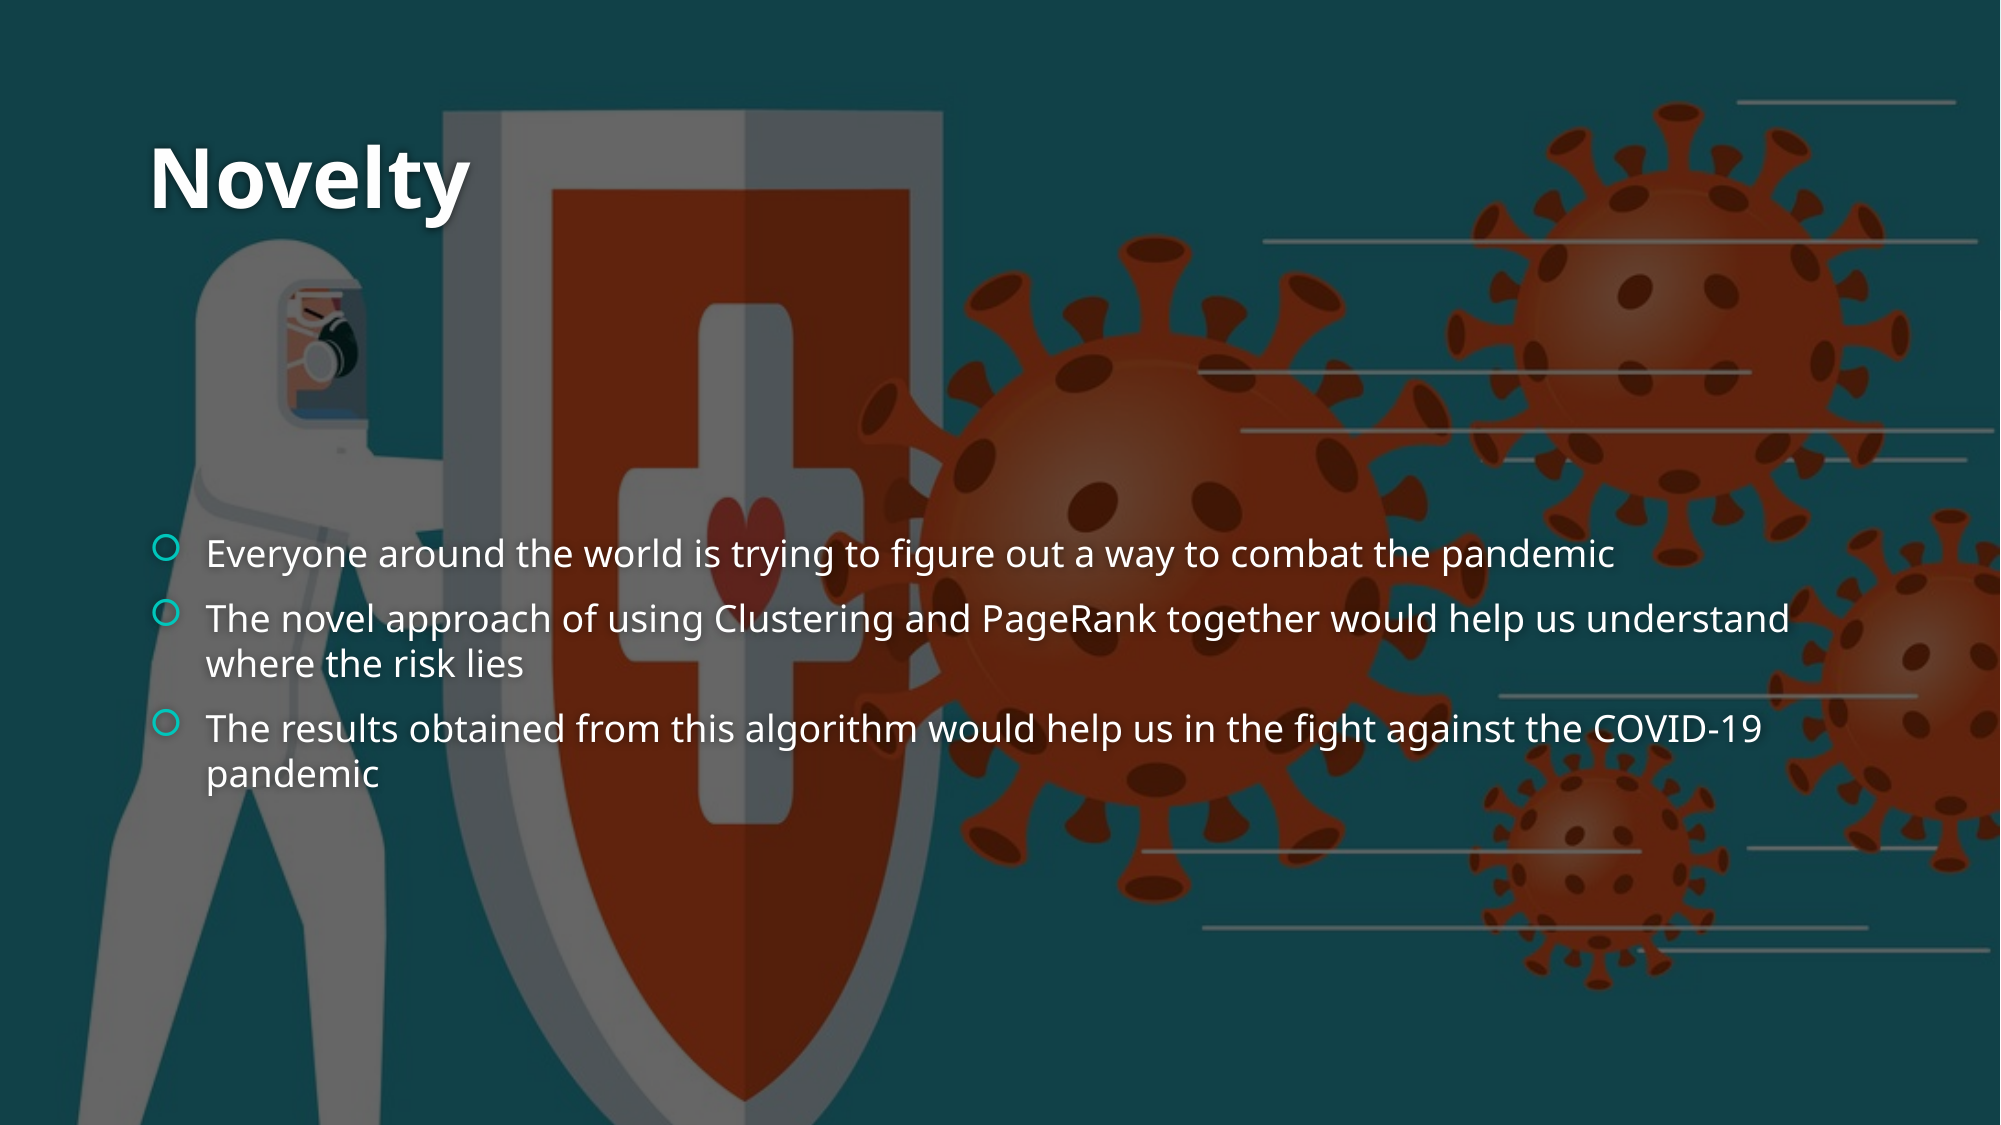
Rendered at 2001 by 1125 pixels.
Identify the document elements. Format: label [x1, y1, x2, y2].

list [0, 0, 2000, 1125]
